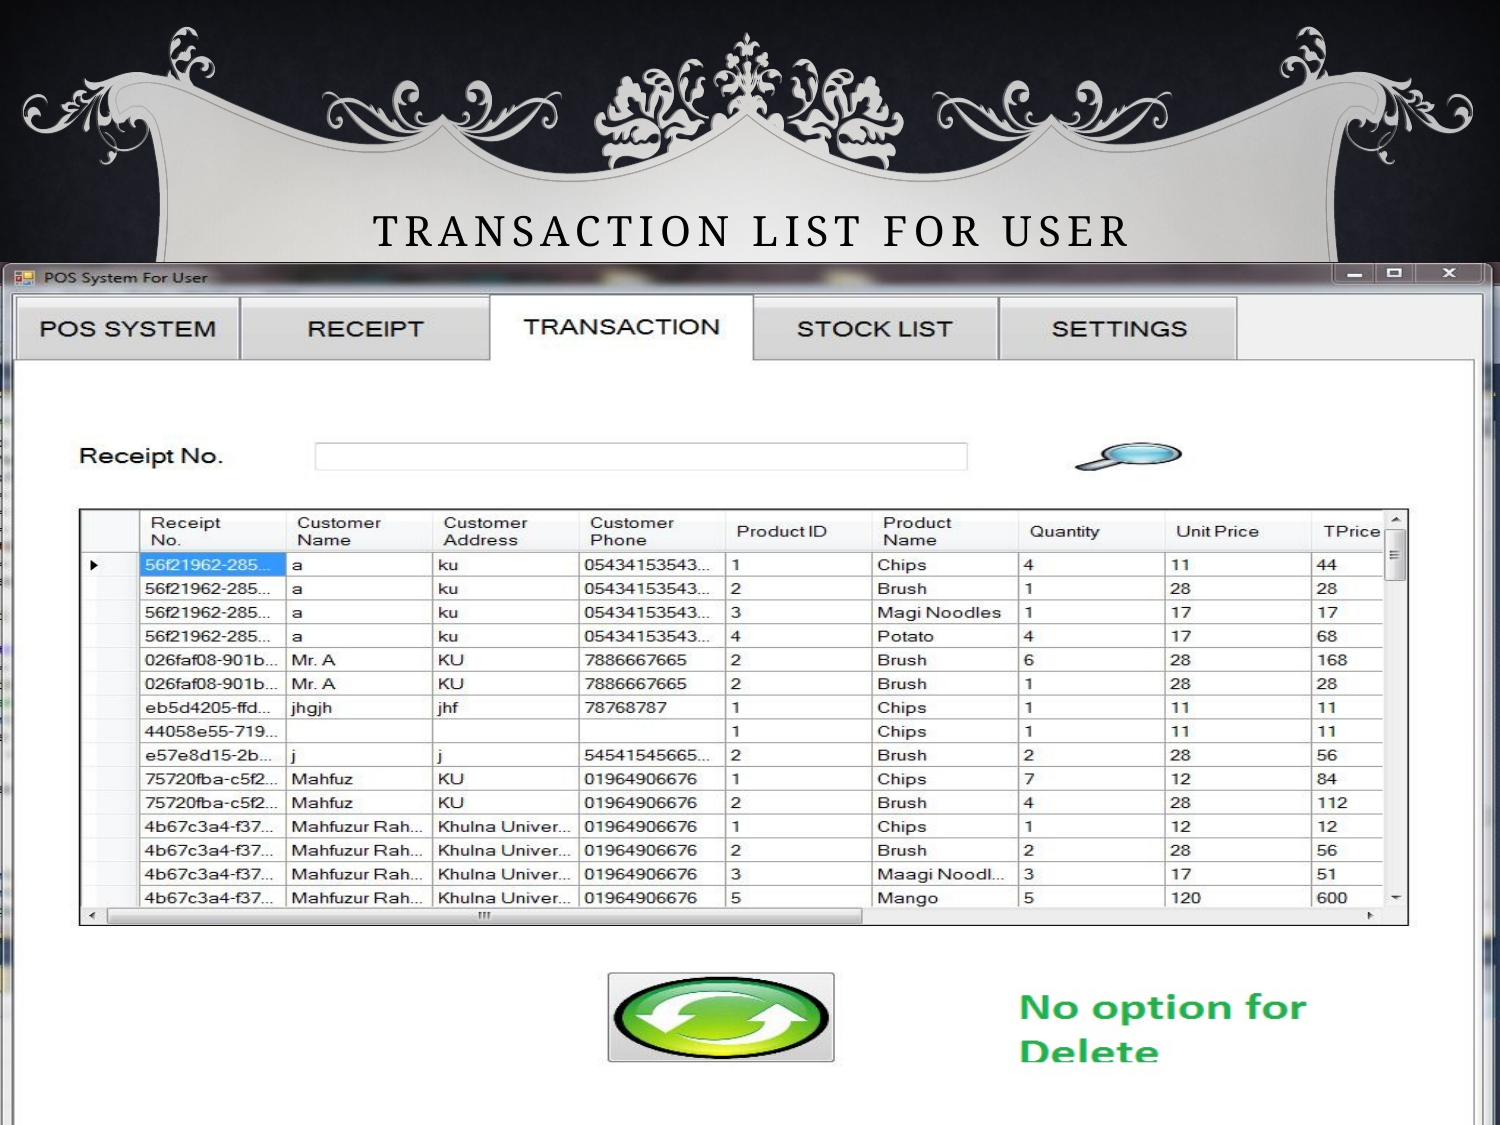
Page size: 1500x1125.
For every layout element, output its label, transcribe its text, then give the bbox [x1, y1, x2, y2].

title Transaction List For user [225, 174, 1275, 262]
picture [0, 0, 1500, 1125]
